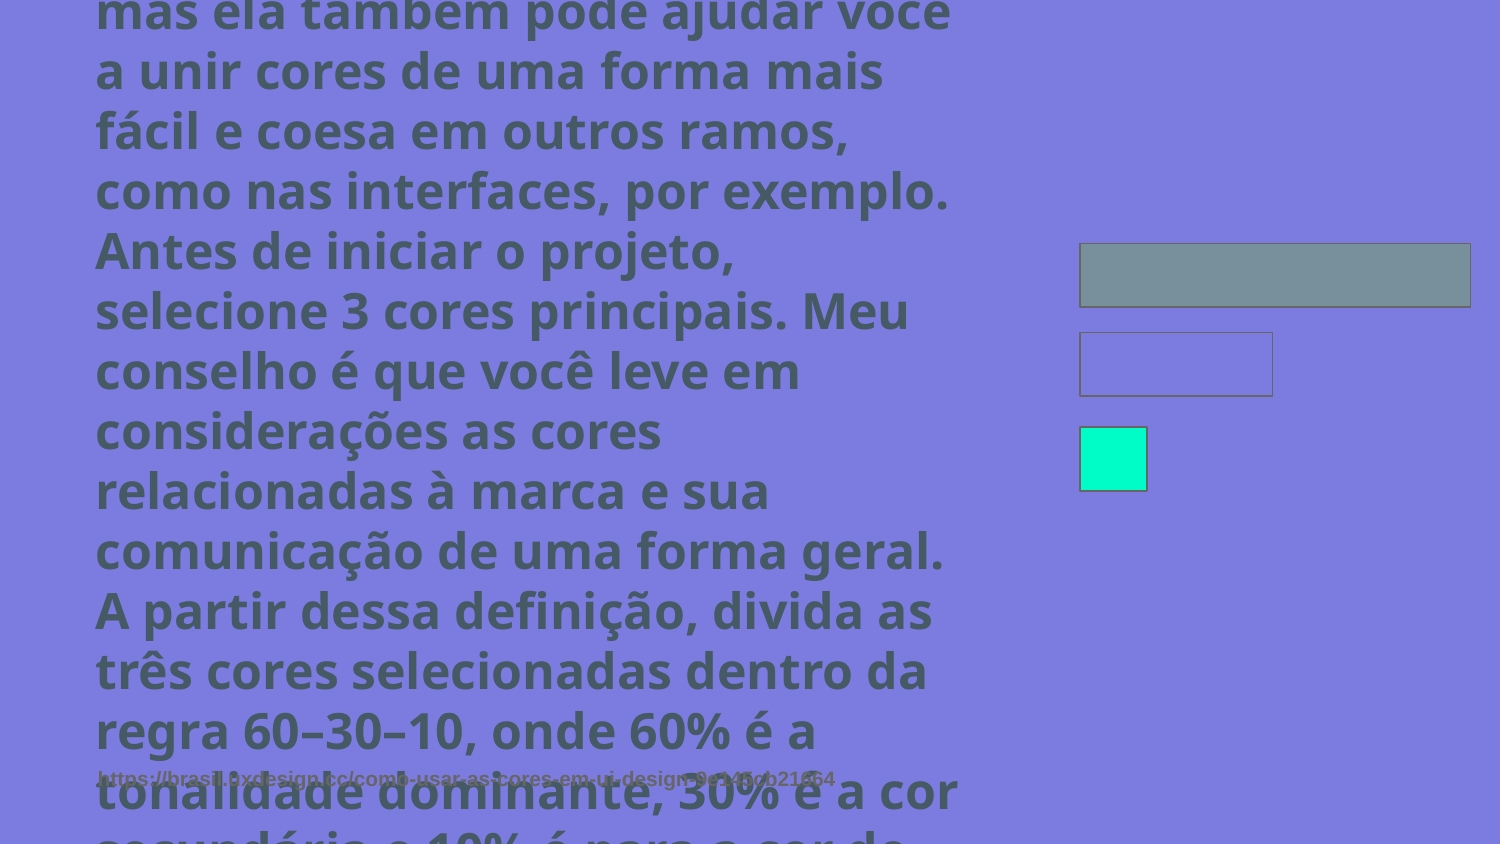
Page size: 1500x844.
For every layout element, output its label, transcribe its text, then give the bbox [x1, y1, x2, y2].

text_box [1080, 243, 1471, 308]
text_box [1080, 427, 1148, 491]
title Essa é uma regra da arquitetura e da área do design de interiores, mas ela também pode ajudar você a unir cores de uma forma mais fácil e coesa em outros ramos, como nas interfaces, por exemplo. Antes de iniciar o projeto, selecione 3 cores principais. Meu conselho é que você leve em considerações as cores relacionadas à marca e sua comunicação de uma forma geral. A partir dessa definição, divida as três cores selecionadas dentro da regra 60–30–10, onde 60% é a tonalidade dominante, 30% é a cor secundária e 10% é para a cor de destaque. [80, 86, 998, 758]
text_box [1080, 332, 1273, 397]
text_box https://brasil.uxdesign.cc/como-usar-as-cores-em-ui-design-9e145cb21664 [82, 750, 1155, 828]
